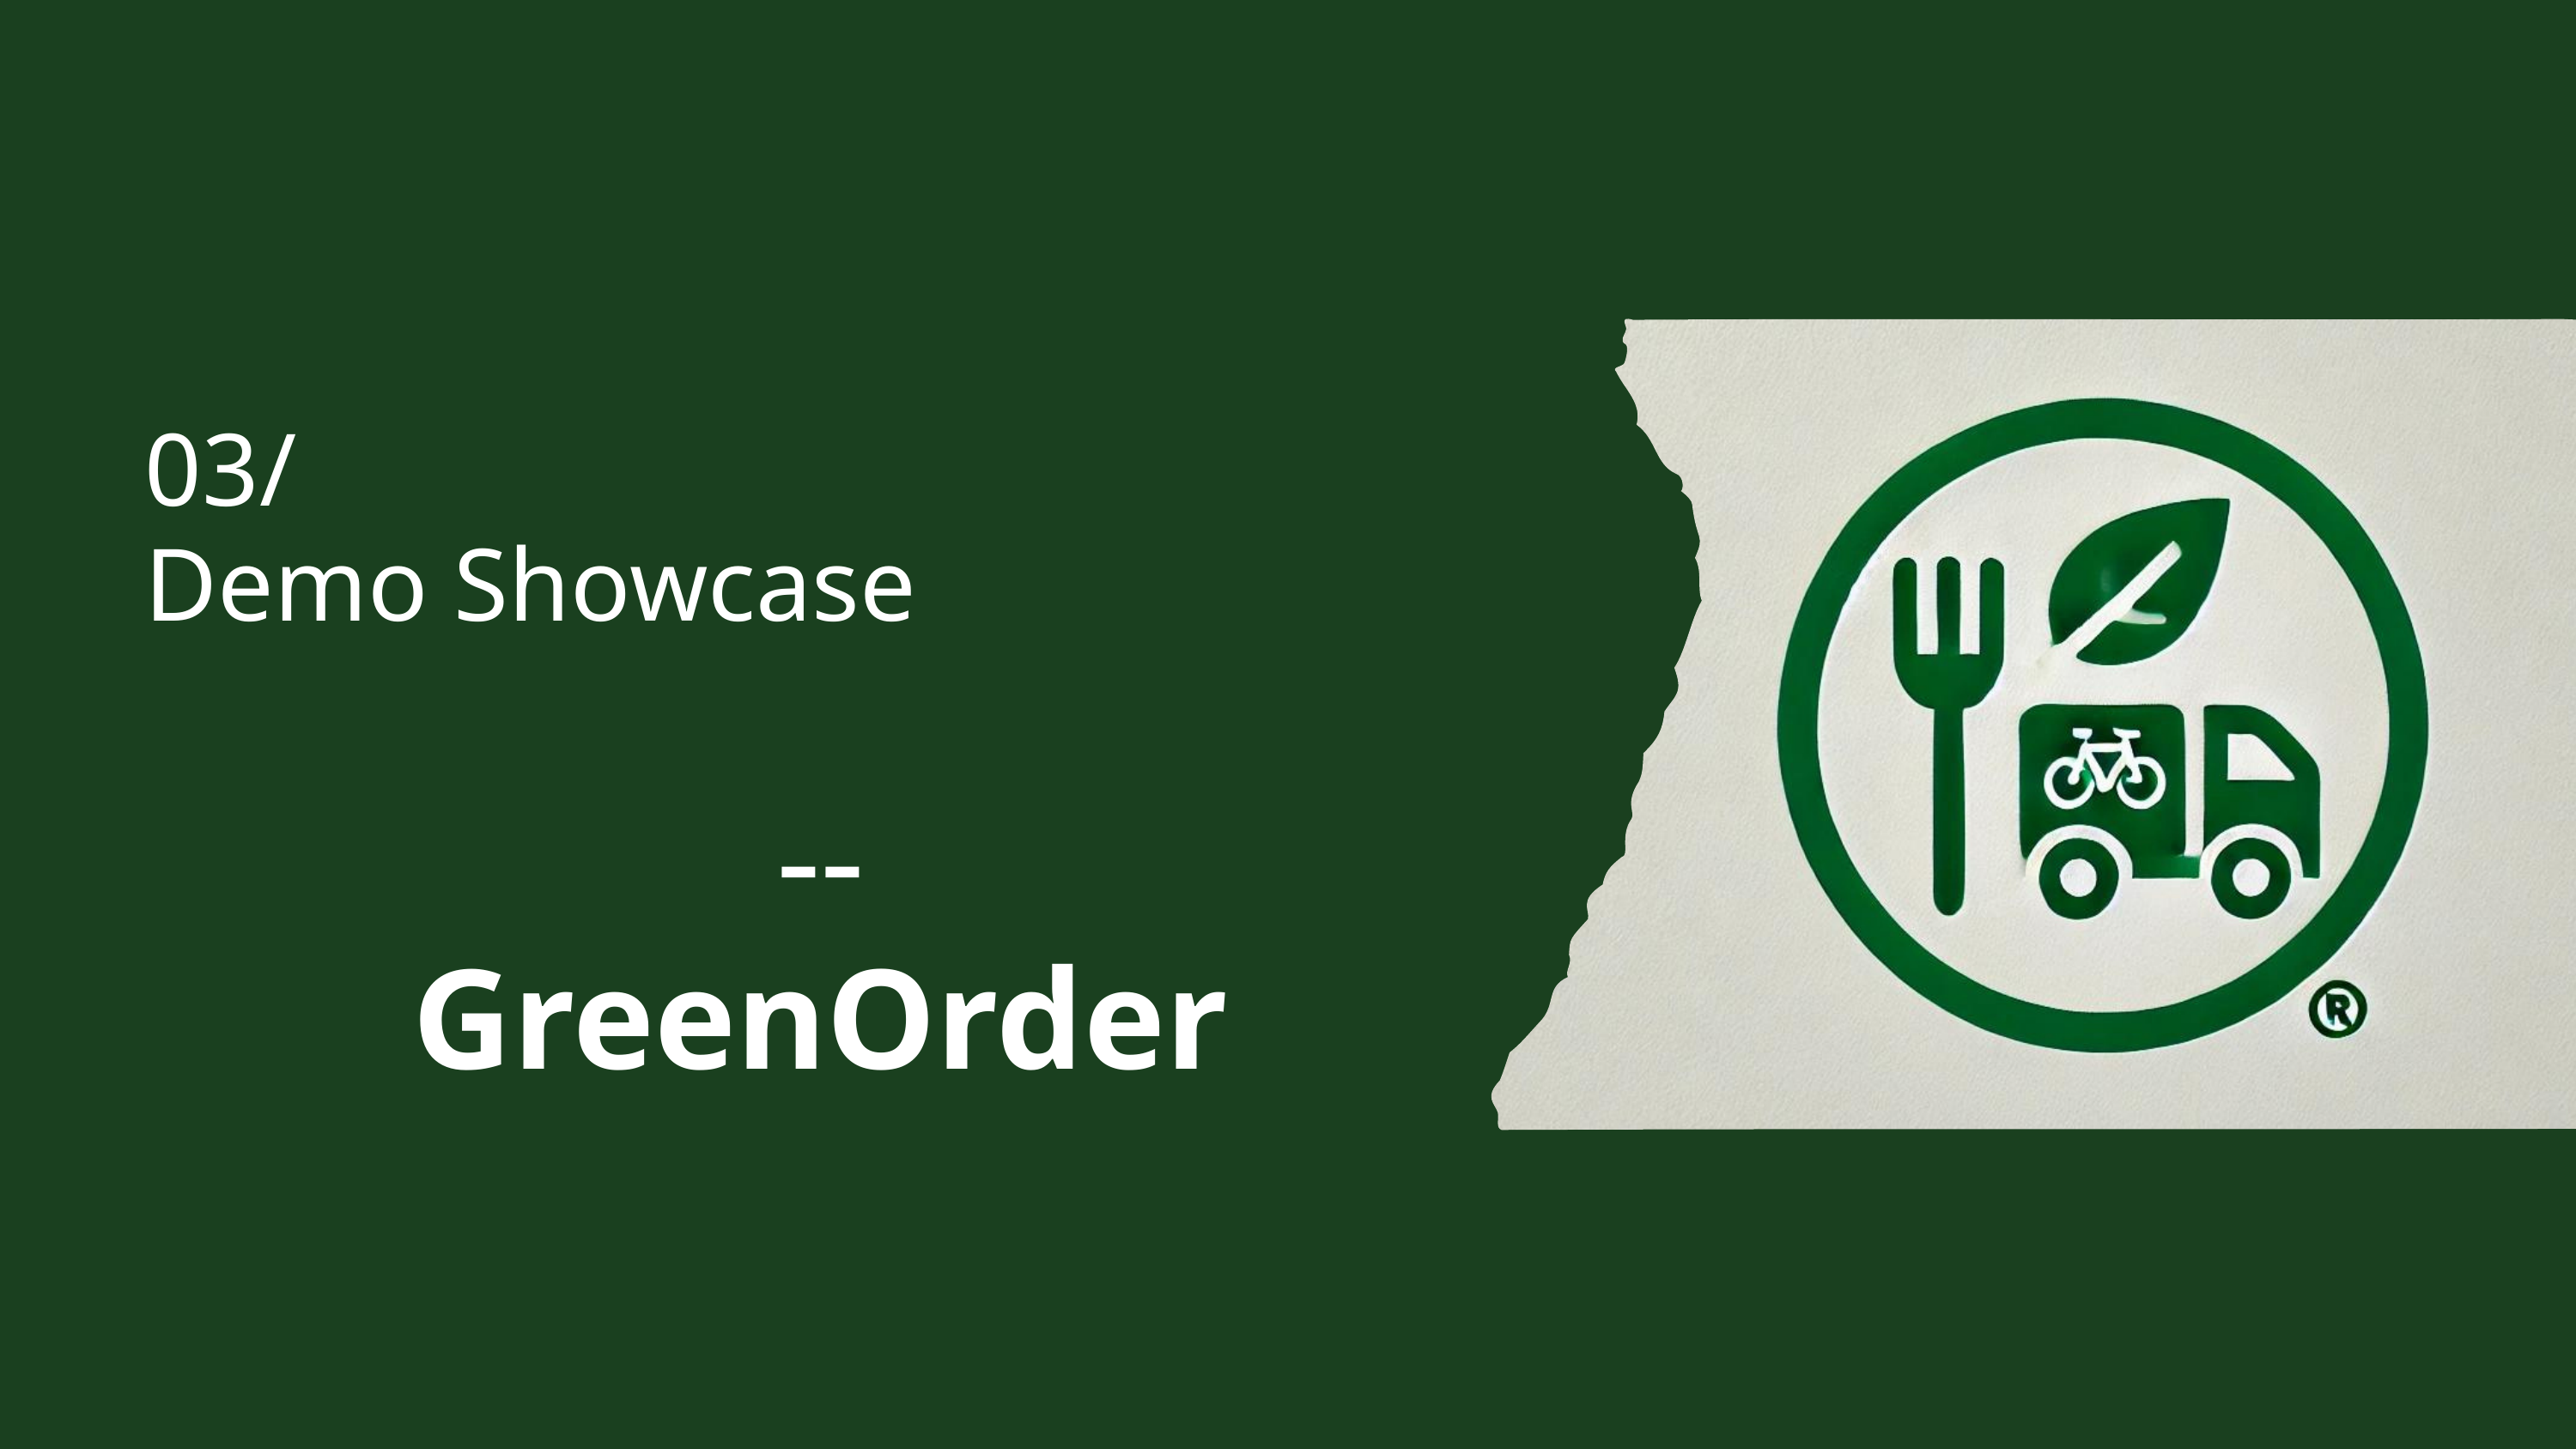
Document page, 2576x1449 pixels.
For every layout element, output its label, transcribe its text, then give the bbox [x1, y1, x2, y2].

text_box -- GreenOrder [354, 778, 1288, 1097]
text_box 03/ Demo Showcase [144, 410, 1130, 641]
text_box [1491, 318, 2576, 1131]
